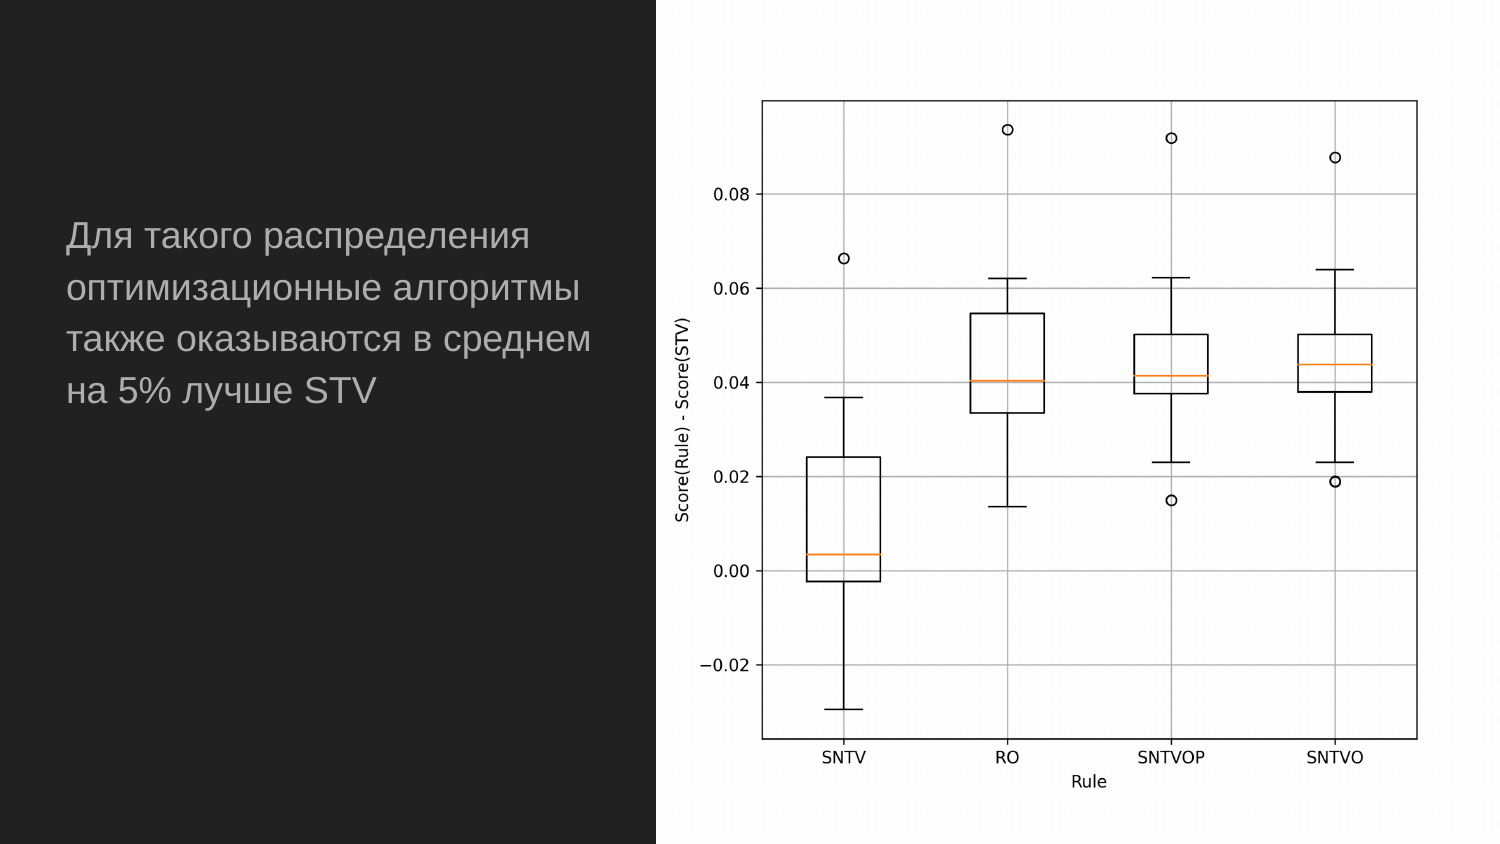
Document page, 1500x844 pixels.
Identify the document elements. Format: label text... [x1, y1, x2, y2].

list Для такого распределения оптимизационные алгоритмы также оказываются в среднем на 5% лучше STV [51, 189, 647, 750]
picture [655, 0, 1500, 844]
